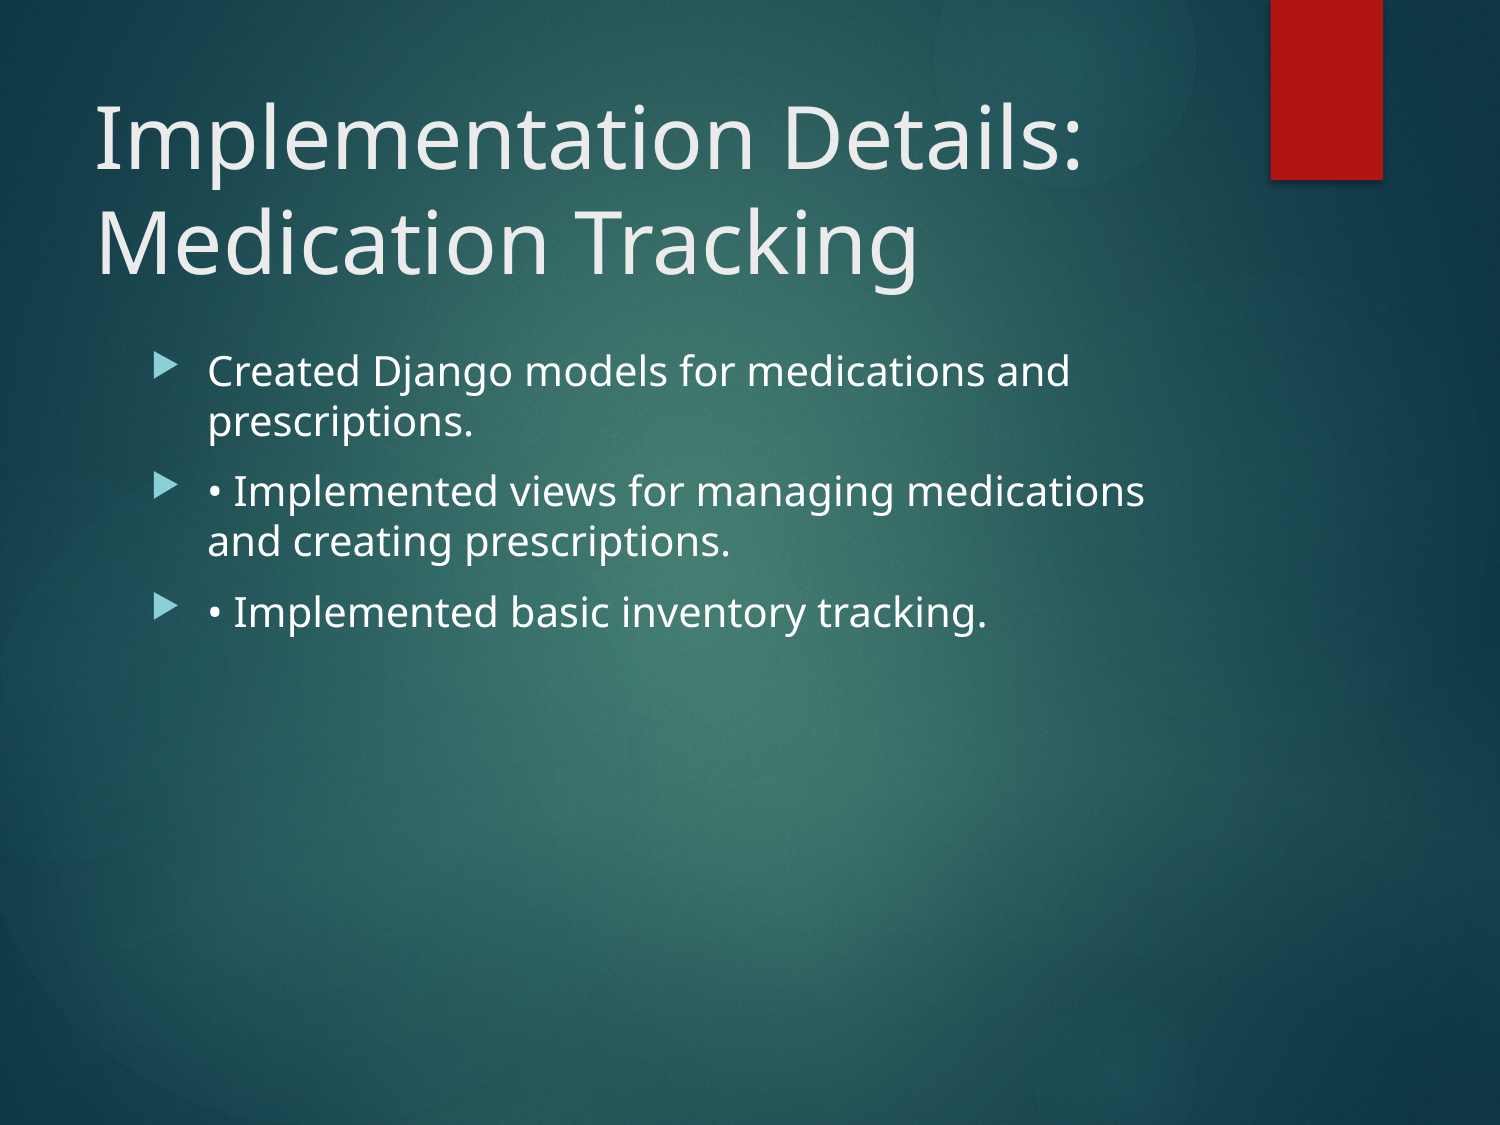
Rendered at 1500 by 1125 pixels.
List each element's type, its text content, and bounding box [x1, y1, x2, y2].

list Created Django models for medications and prescriptions. • Implemented views for managing medications and creating prescriptions. • Implemented basic inventory tracking. [135, 336, 1237, 1025]
title Implementation Details: Medication Tracking [79, 74, 1237, 304]
